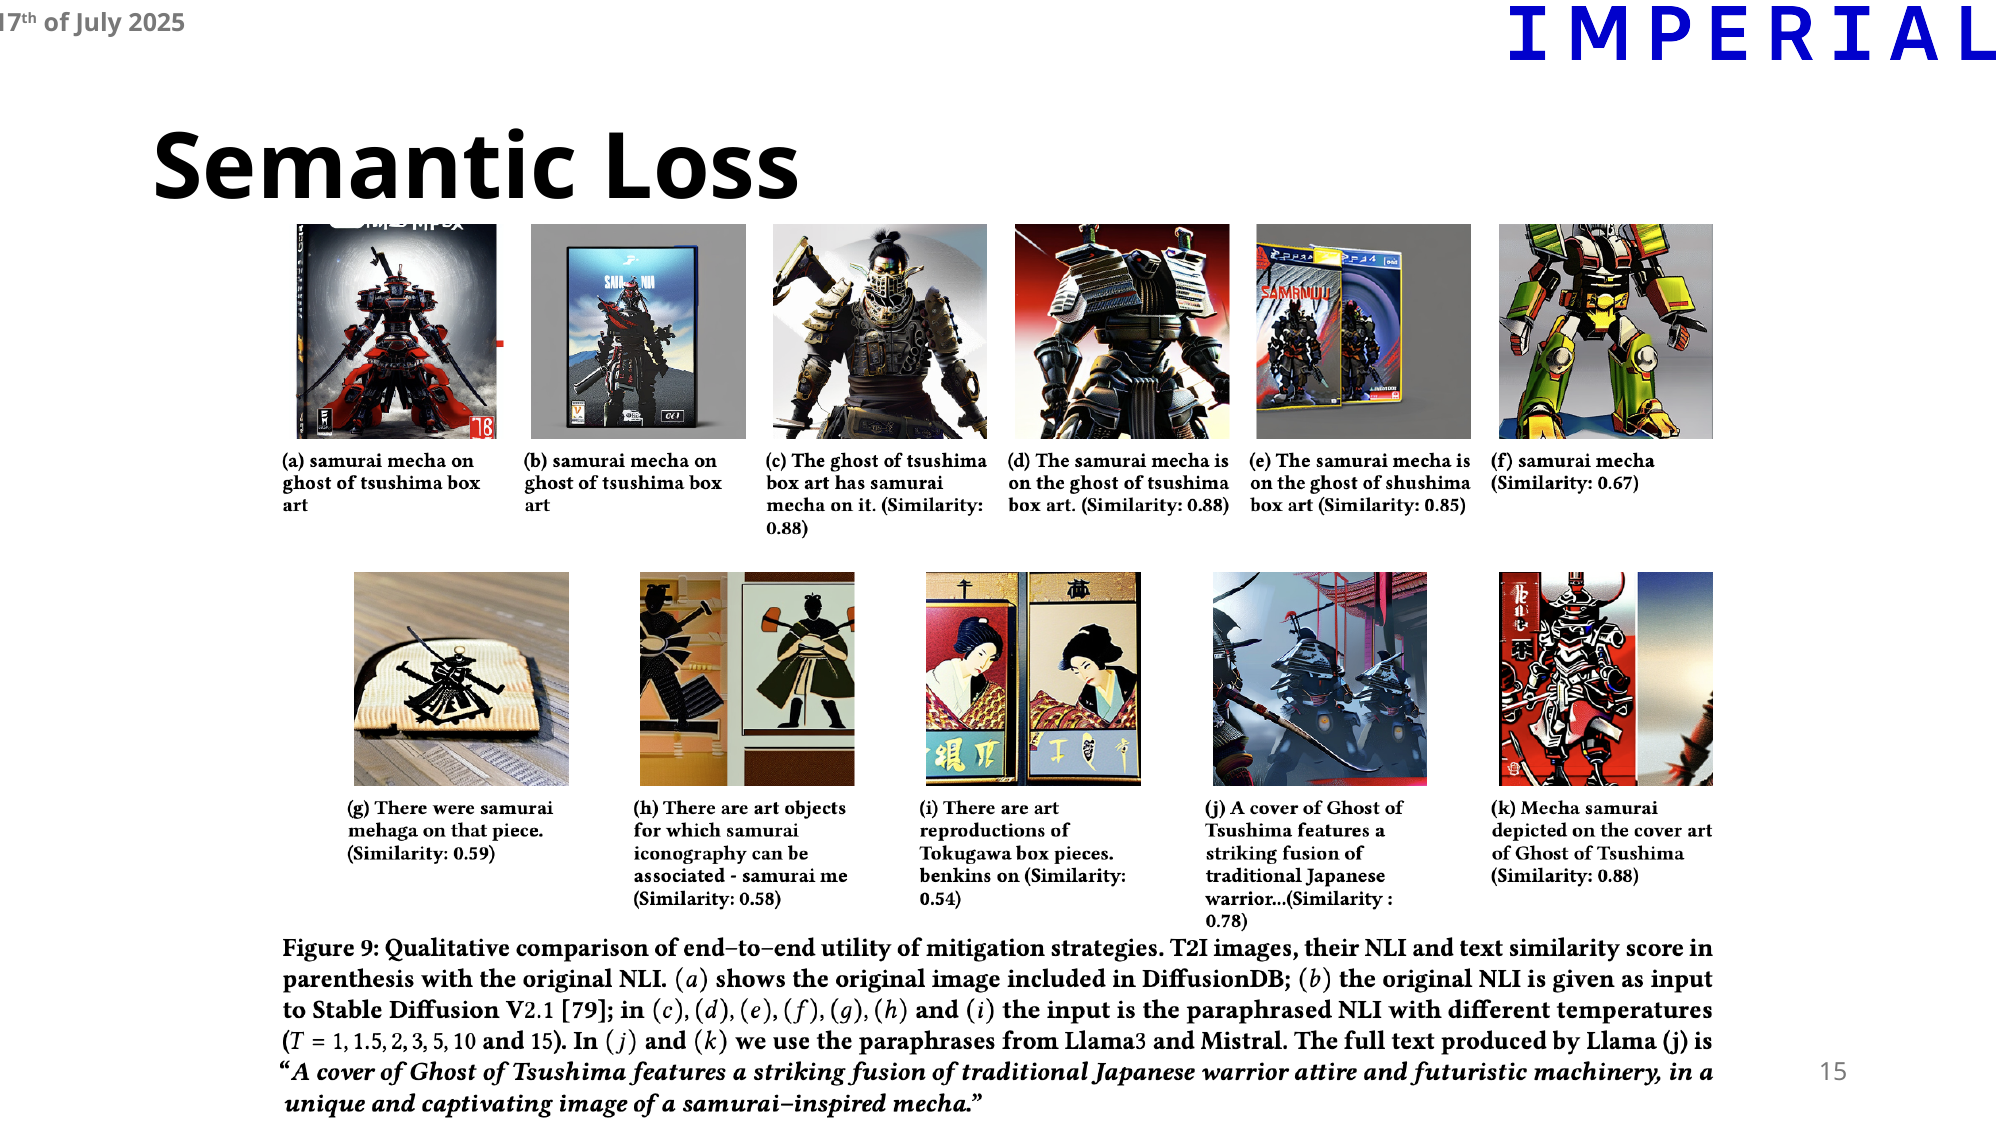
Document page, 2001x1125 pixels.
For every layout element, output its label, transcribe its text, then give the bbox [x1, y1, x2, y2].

slide_number 15 [1720, 1042, 1863, 1103]
text_box 17th of July 2025 [0, 0, 201, 43]
title Semantic Loss [137, 59, 1863, 278]
picture [1510, 6, 1997, 61]
picture [280, 216, 1720, 1119]
